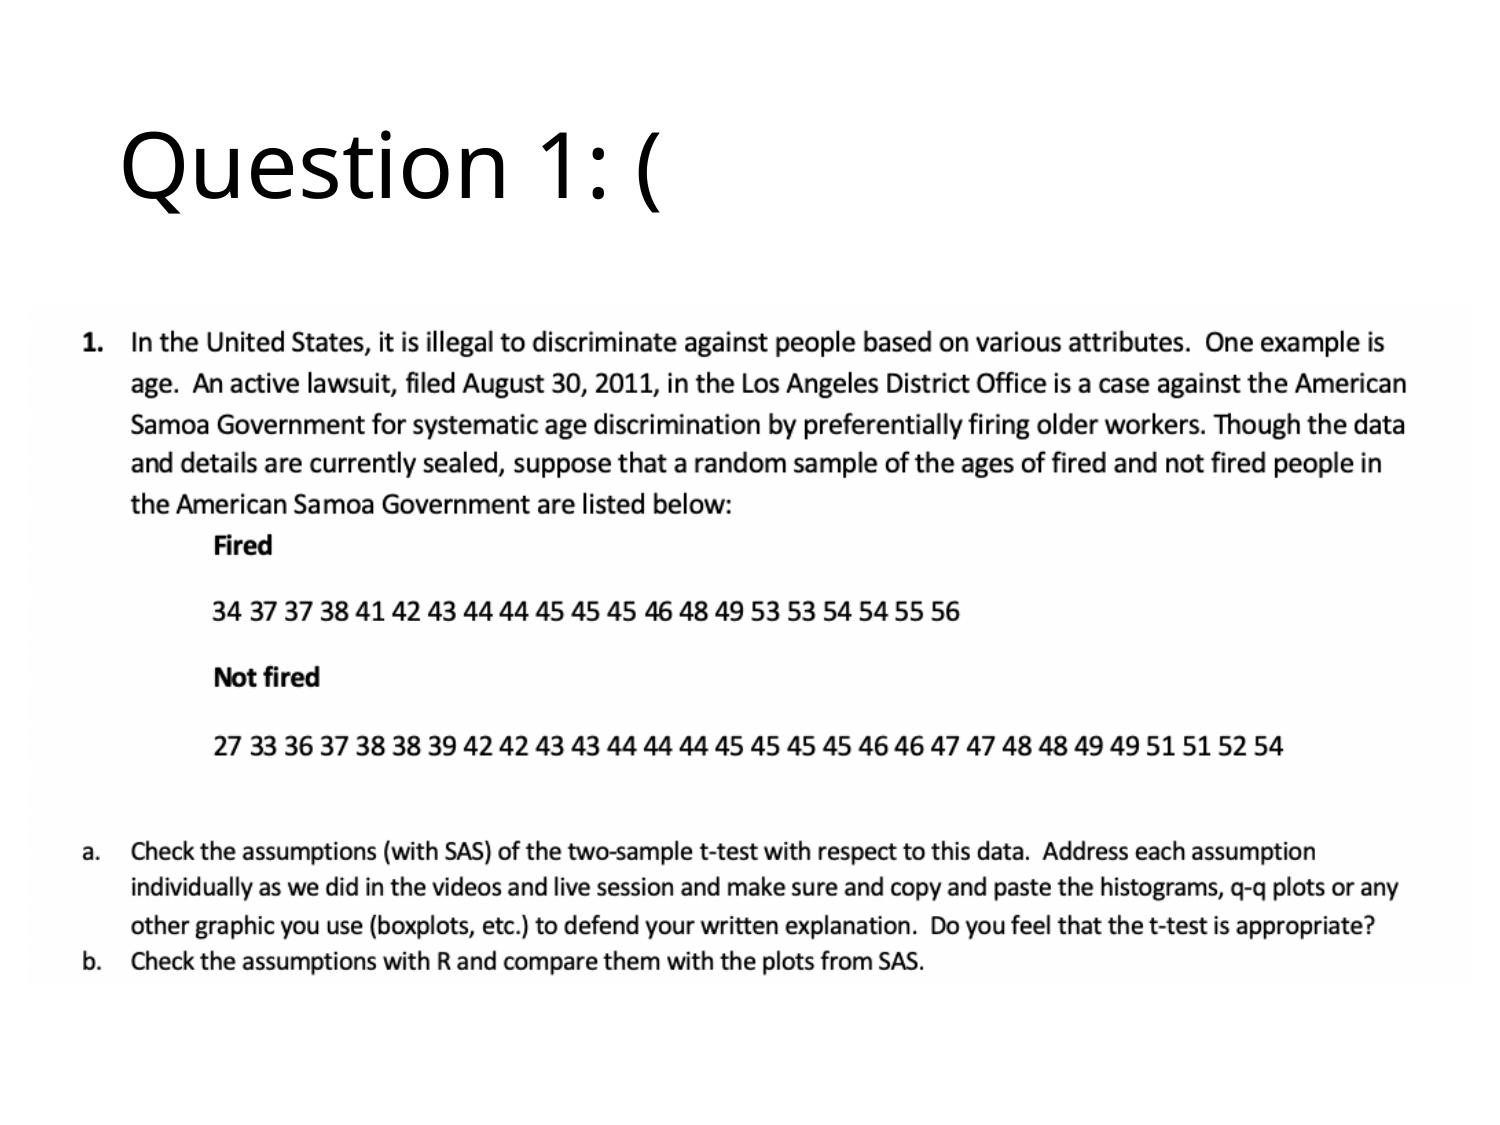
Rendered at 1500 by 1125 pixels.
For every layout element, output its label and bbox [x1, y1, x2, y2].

picture [27, 305, 1473, 985]
